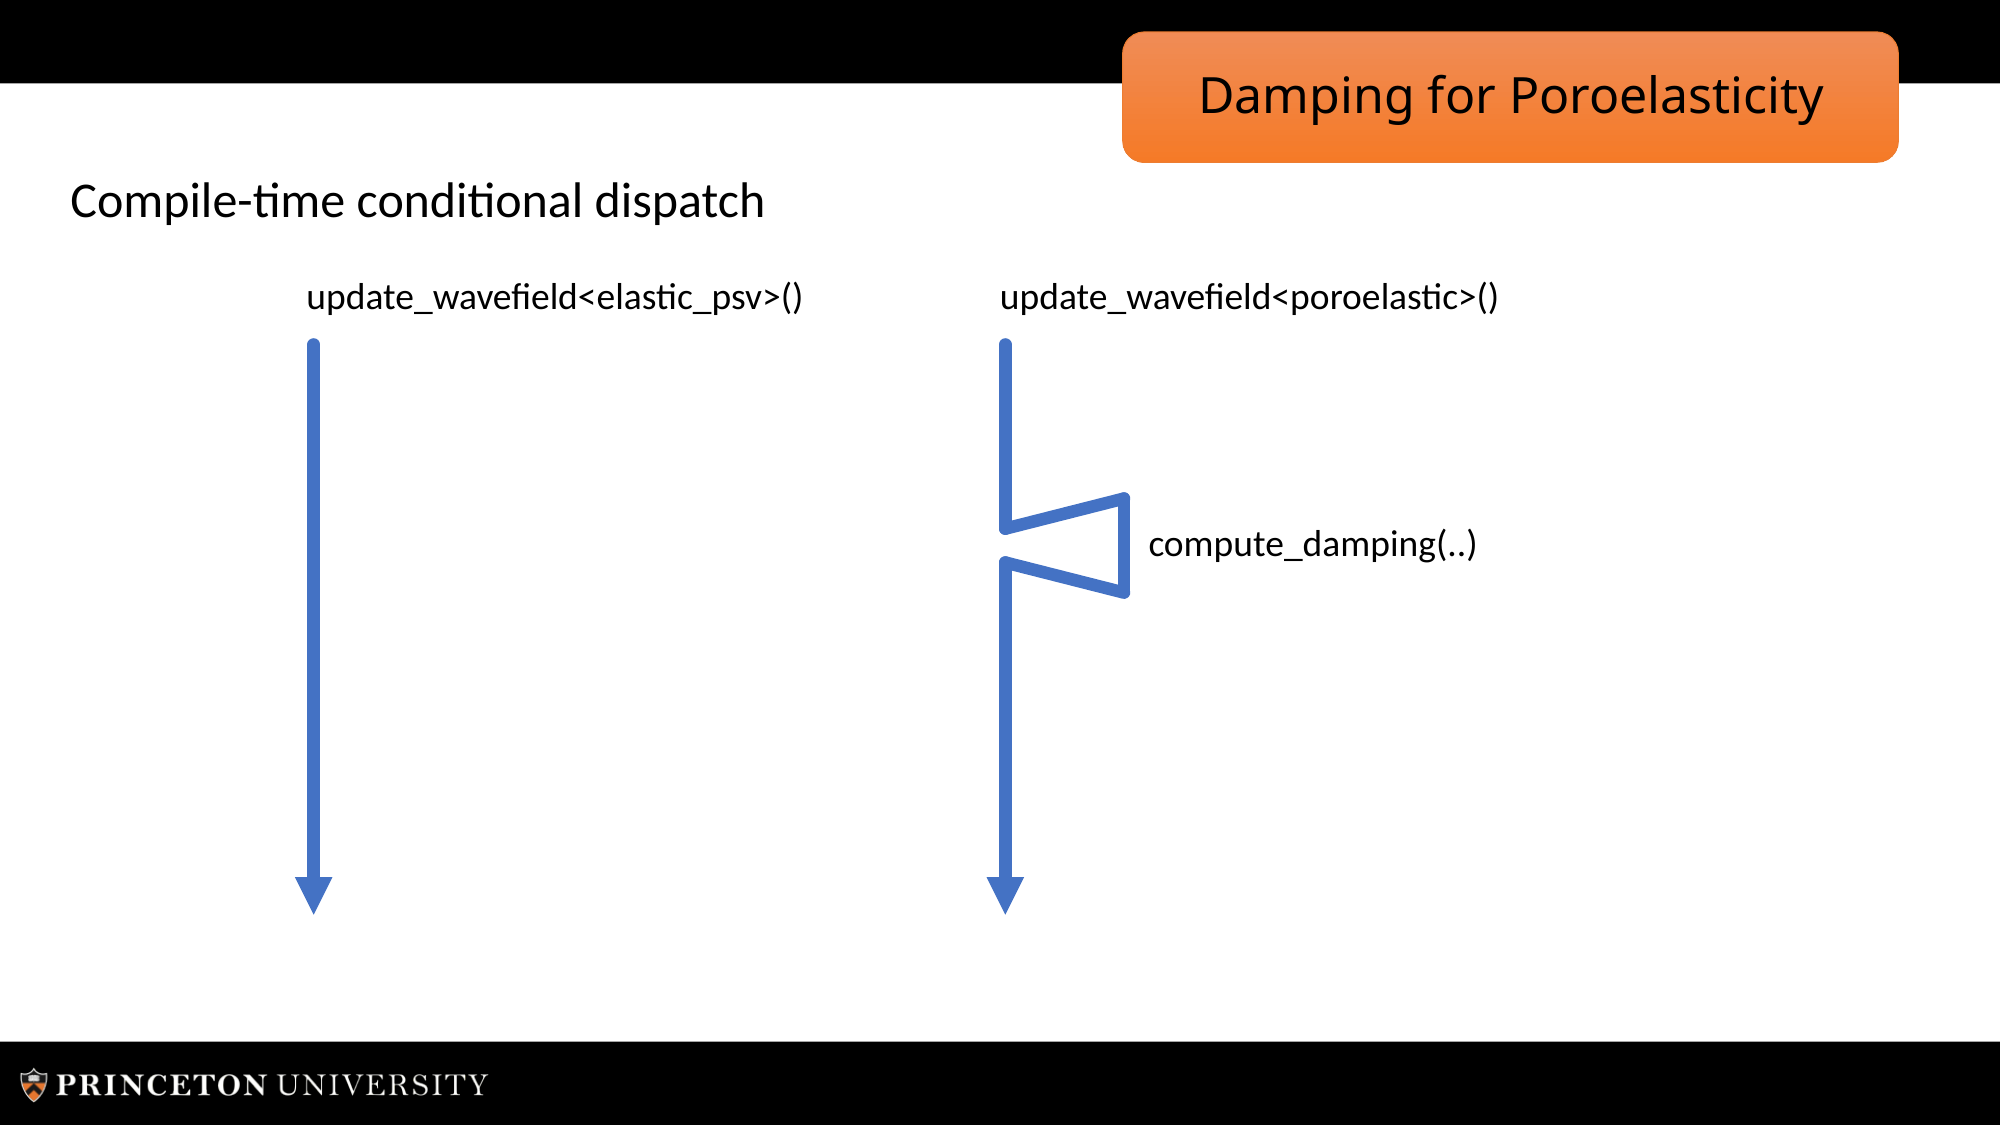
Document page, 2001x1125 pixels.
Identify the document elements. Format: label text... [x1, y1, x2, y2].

text_box update_wavefield<elastic_psv>() [306, 272, 866, 318]
picture [0, 1044, 510, 1124]
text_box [1005, 562, 1124, 593]
text_box Compile-time conditional dispatch [55, 160, 797, 236]
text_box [1006, 498, 1124, 529]
text_box compute_damping(..) [1148, 518, 1633, 564]
title Damping for Poroelasticity [1124, 31, 1899, 163]
text_box update_wavefield<poroelastic>() [999, 272, 1979, 318]
